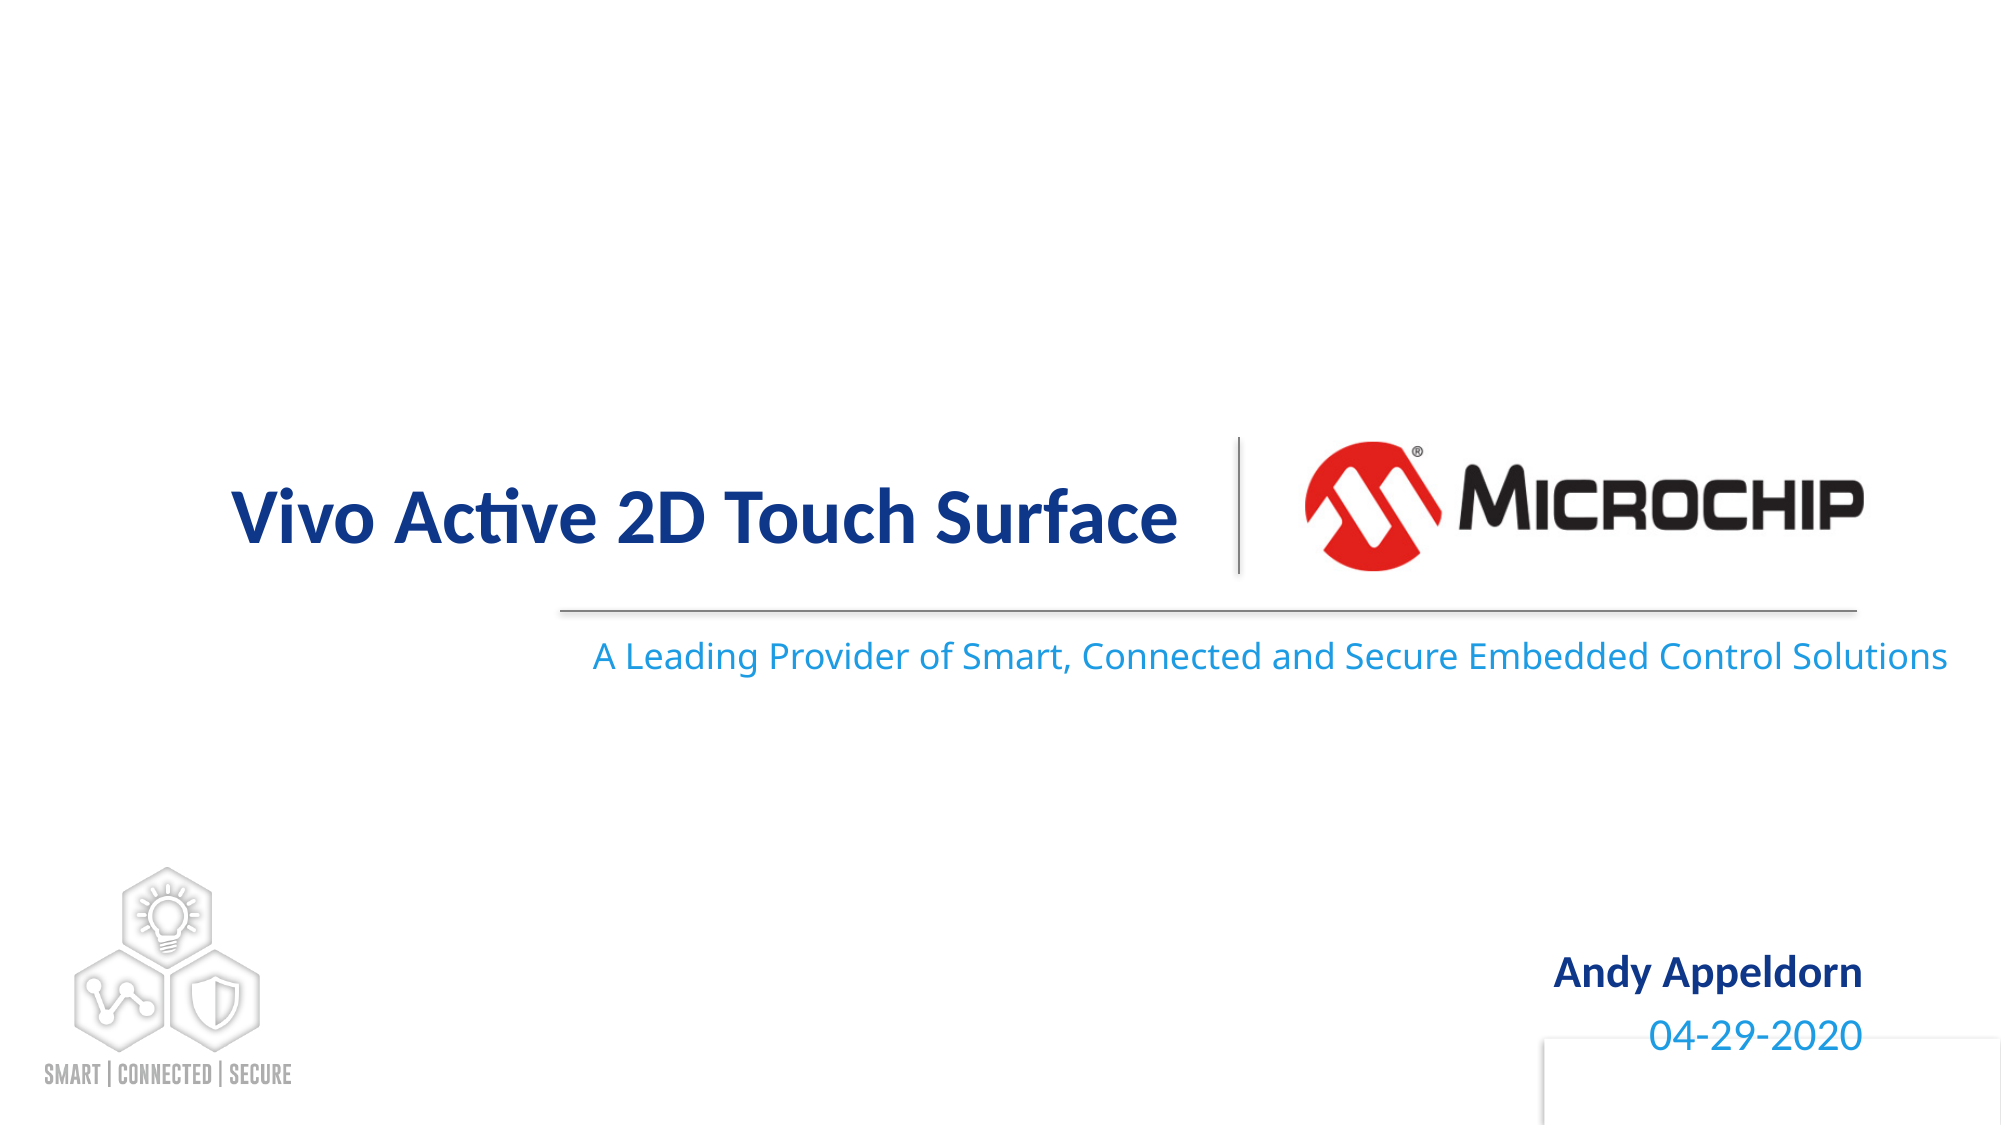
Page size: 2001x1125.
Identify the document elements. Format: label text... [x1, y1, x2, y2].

title Vivo Active 2D Touch Surface [144, 405, 1201, 570]
list Andy Appeldorn [809, 945, 1864, 997]
list 04-29-2020 [809, 1004, 1864, 1046]
picture [33, 843, 302, 1111]
picture [1290, 432, 1879, 581]
